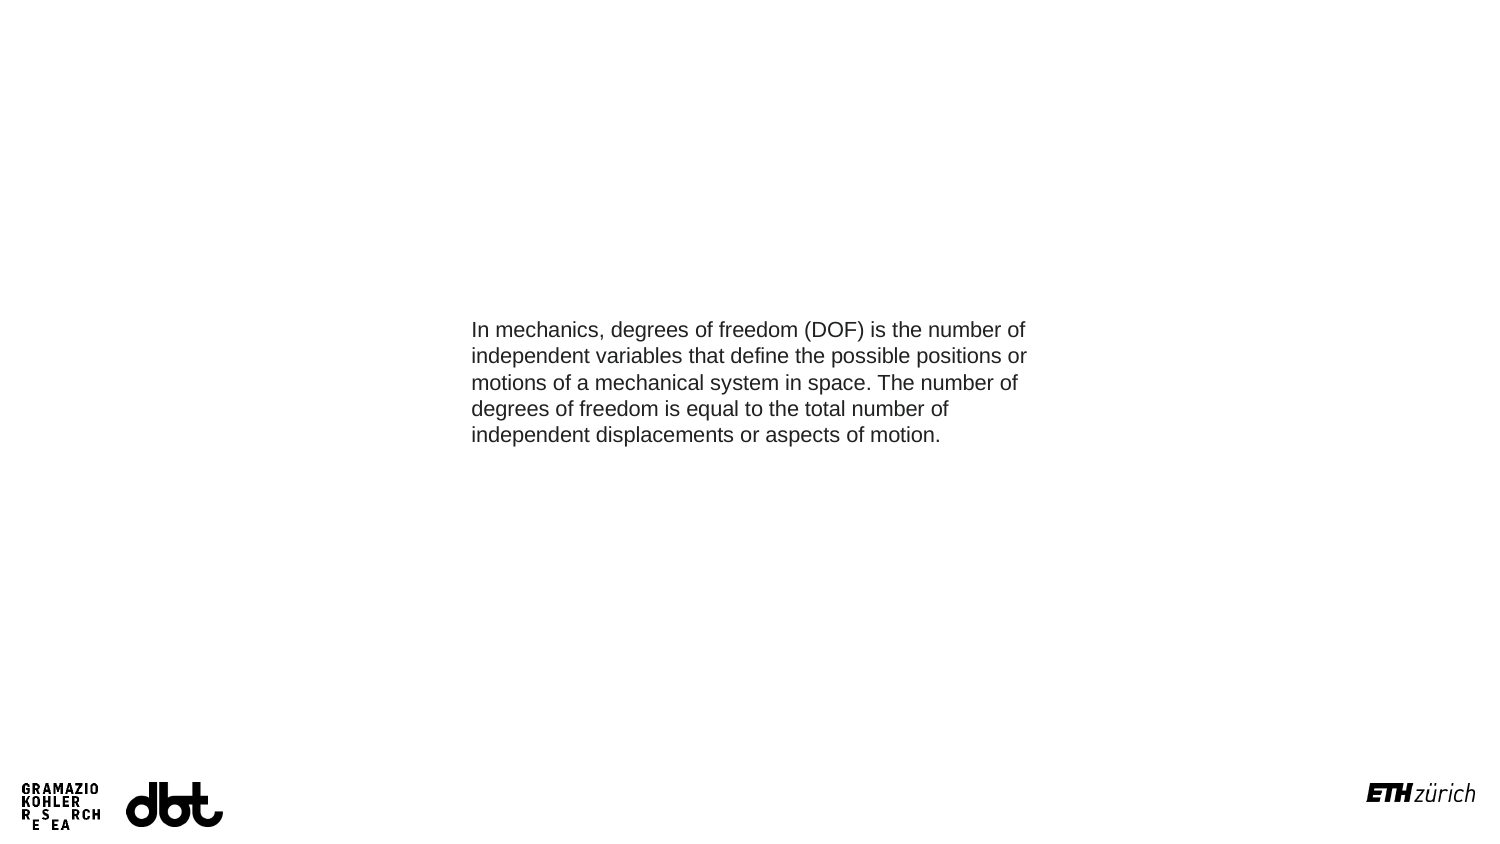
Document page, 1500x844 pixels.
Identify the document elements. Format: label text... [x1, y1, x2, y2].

picture [1366, 783, 1475, 802]
picture [22, 783, 100, 830]
picture [126, 782, 223, 827]
text_box In mechanics, degrees of freedom (DOF) is the number of independent variables that define the possible positions or motions of a mechanical system in space. The number of degrees of freedom is equal to the total number of independent displacements or aspects of motion. [456, 300, 1044, 462]
